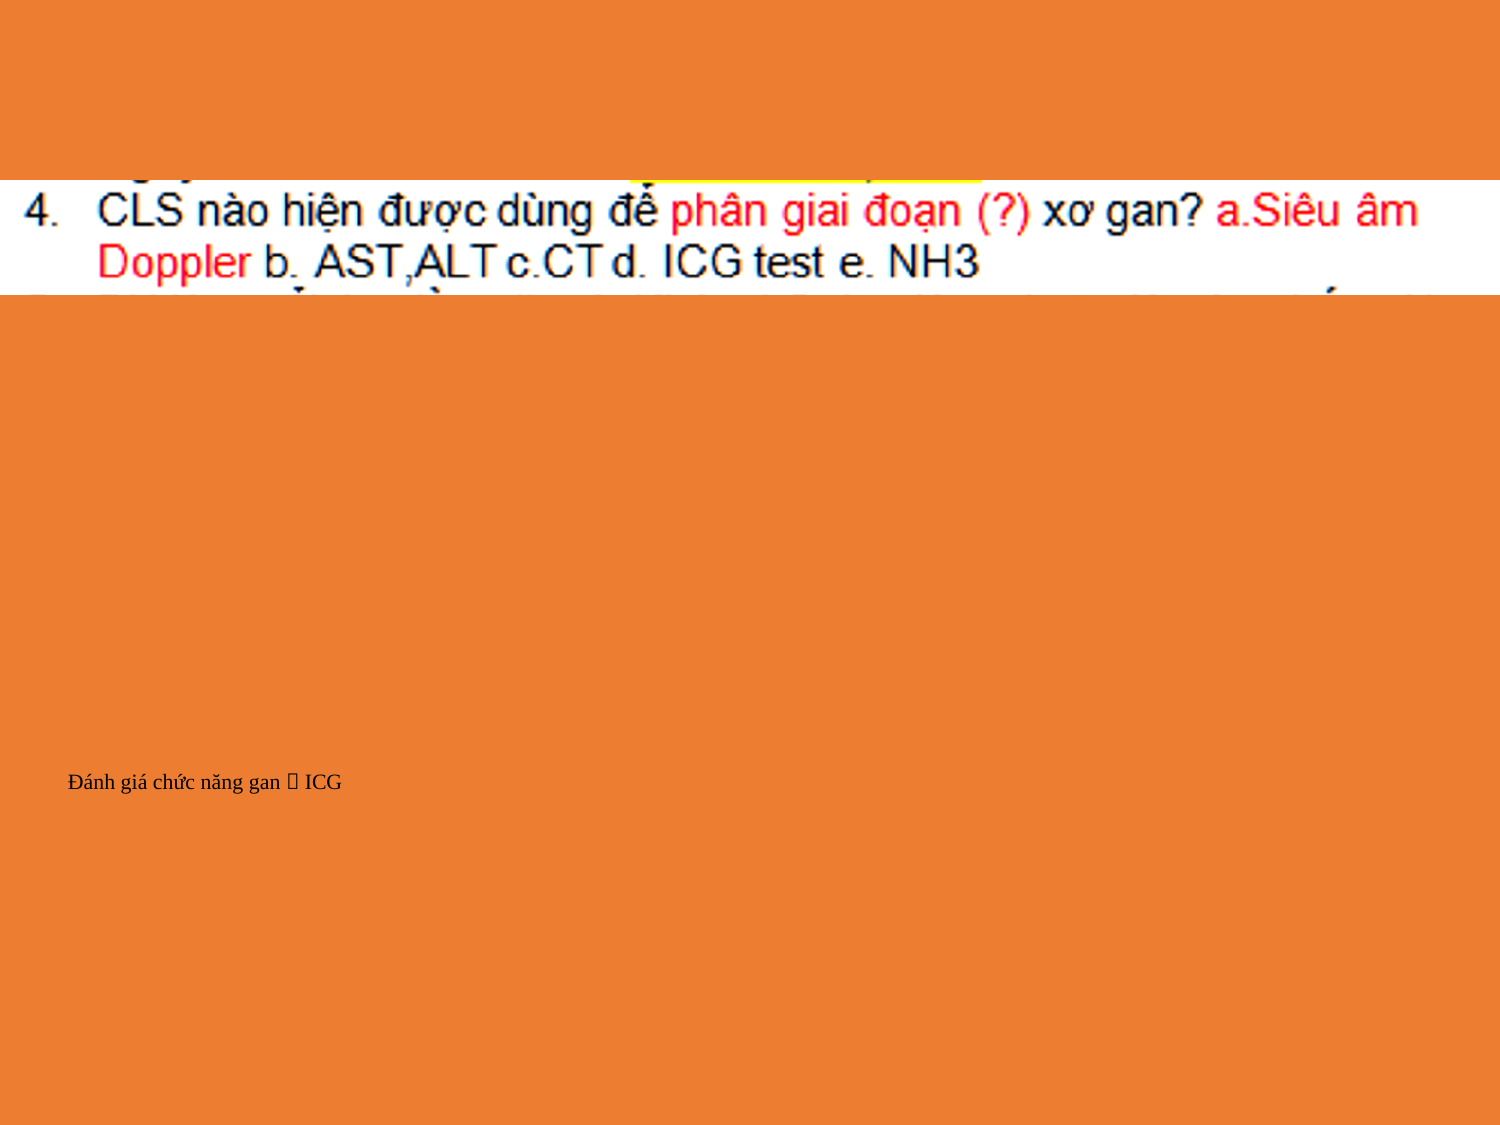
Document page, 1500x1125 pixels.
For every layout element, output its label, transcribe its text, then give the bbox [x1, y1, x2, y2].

picture [0, 180, 1500, 295]
text_box Đánh giá chức năng gan  ICG [53, 759, 715, 801]
